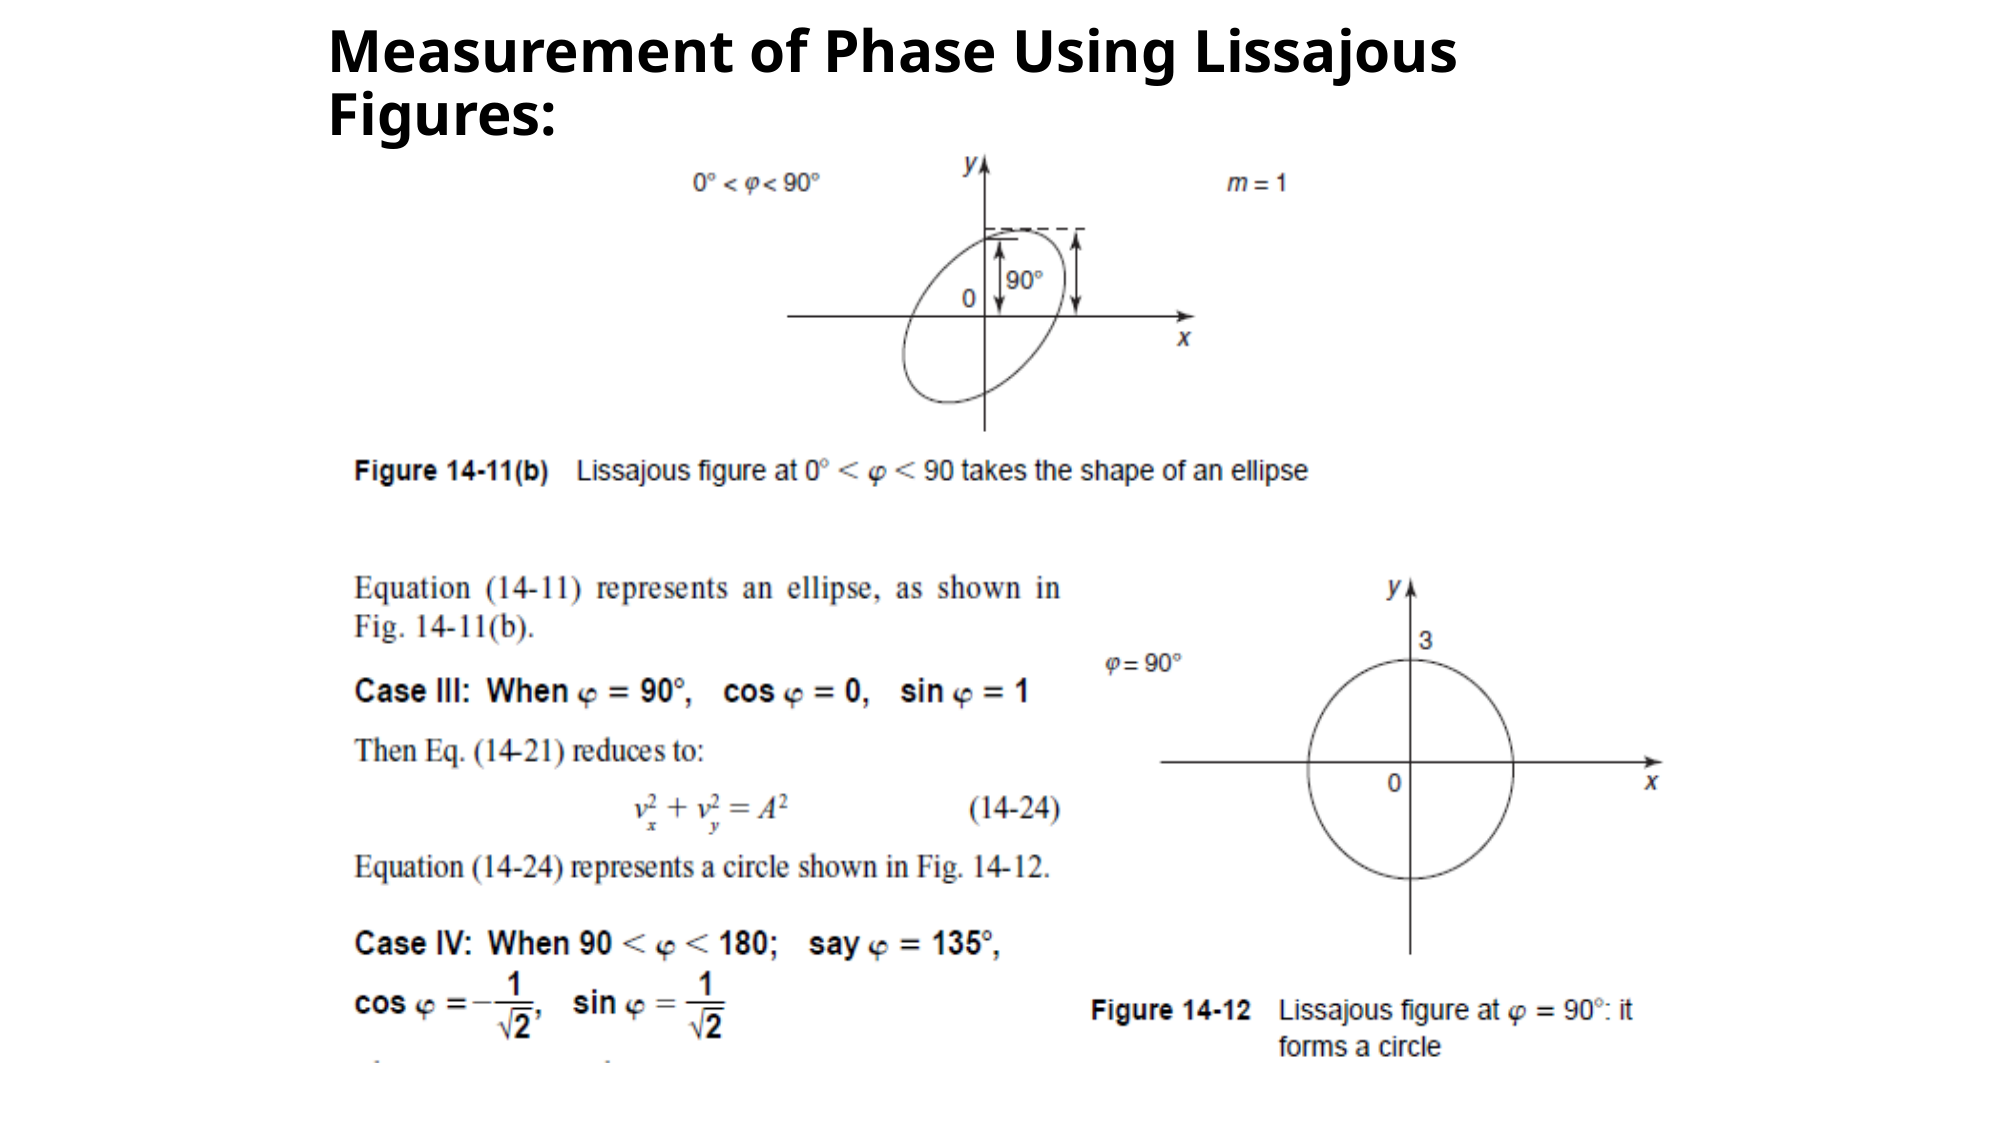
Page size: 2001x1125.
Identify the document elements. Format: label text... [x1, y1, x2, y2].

title Measurement of Phase Using Lissajous Figures: [312, 45, 1675, 125]
picture [324, 149, 1675, 1063]
